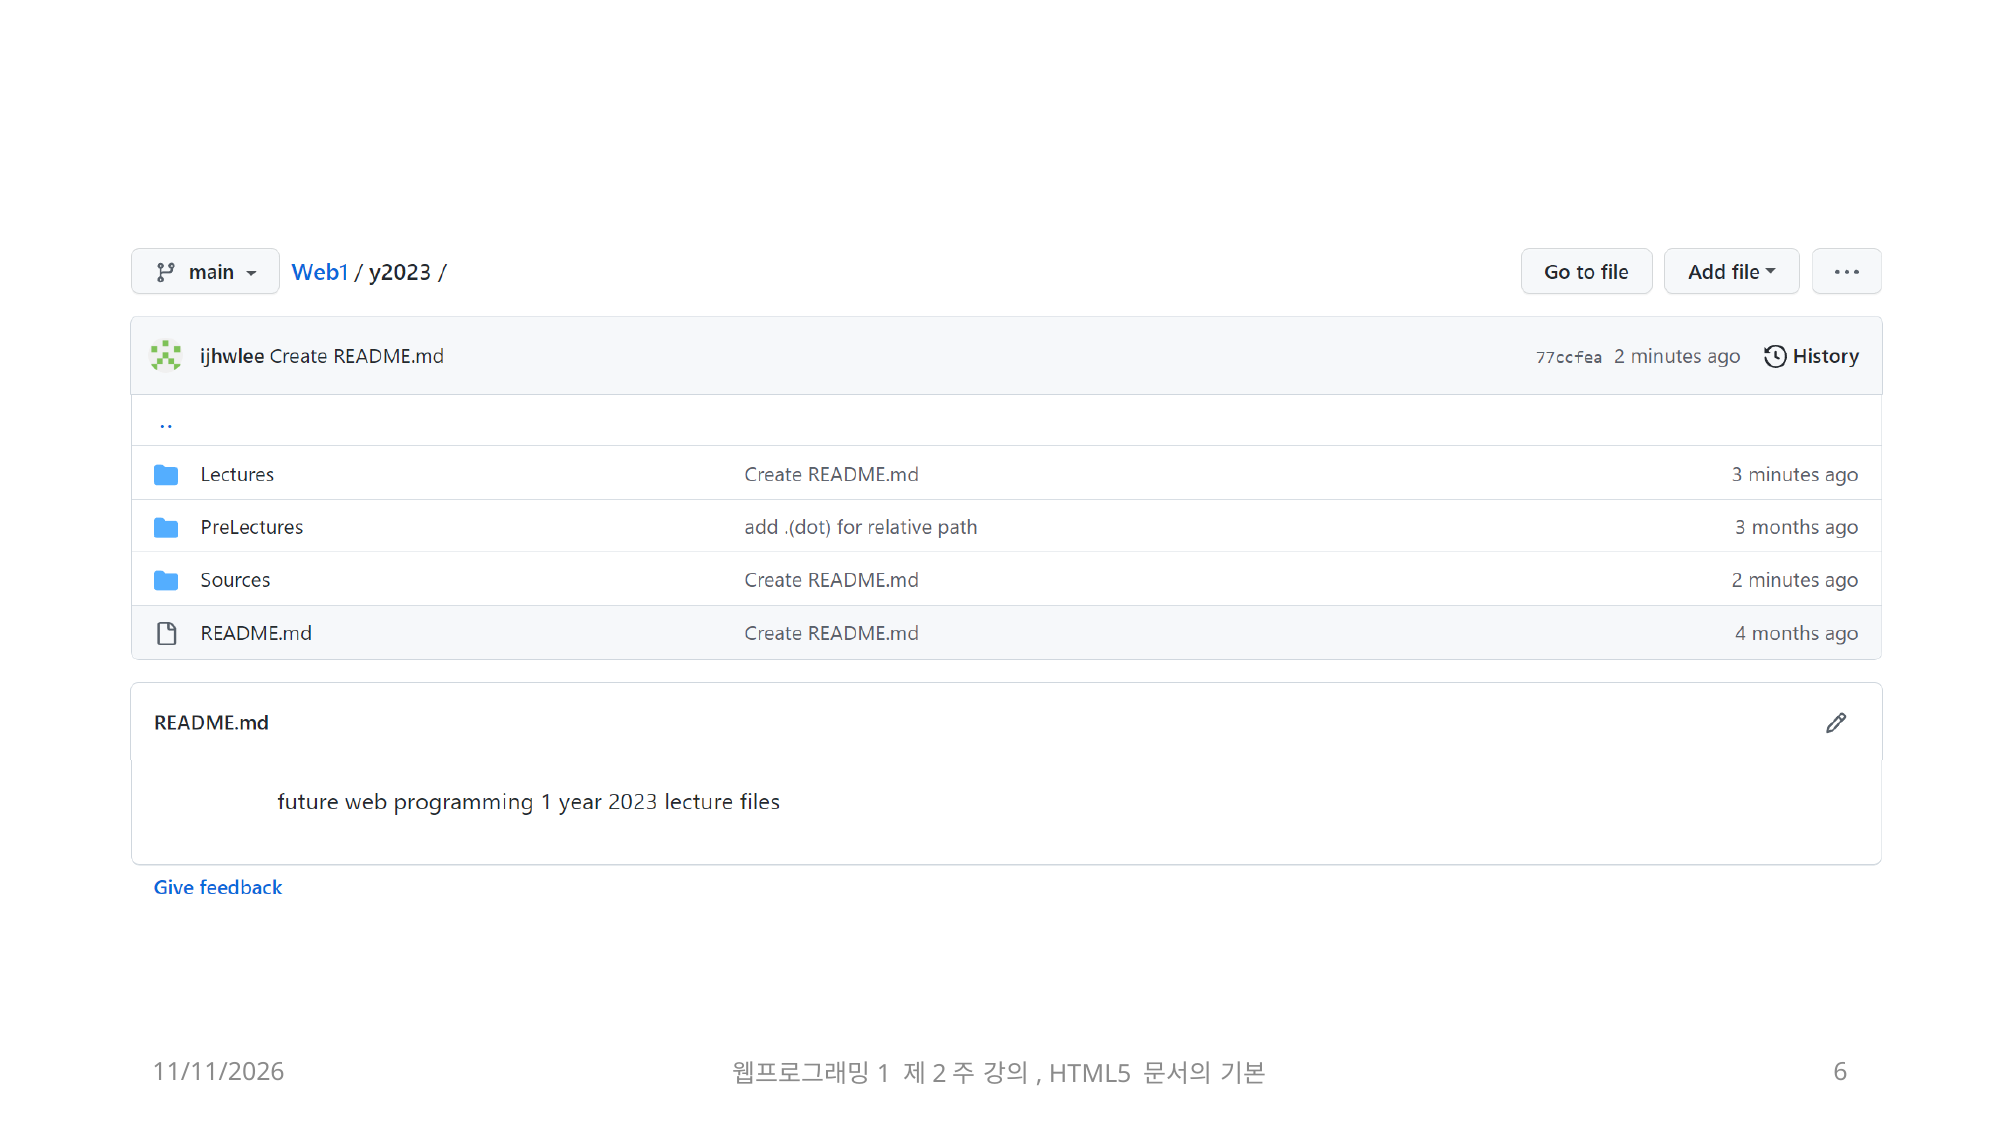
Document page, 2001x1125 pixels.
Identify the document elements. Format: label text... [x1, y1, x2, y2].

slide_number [137, 1042, 588, 1103]
footer 웹프로그래밍1 제2주 강의, HTML5 문서의 기본 [662, 1042, 1338, 1103]
slide_number 6 [1412, 1042, 1863, 1103]
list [105, 224, 1895, 901]
